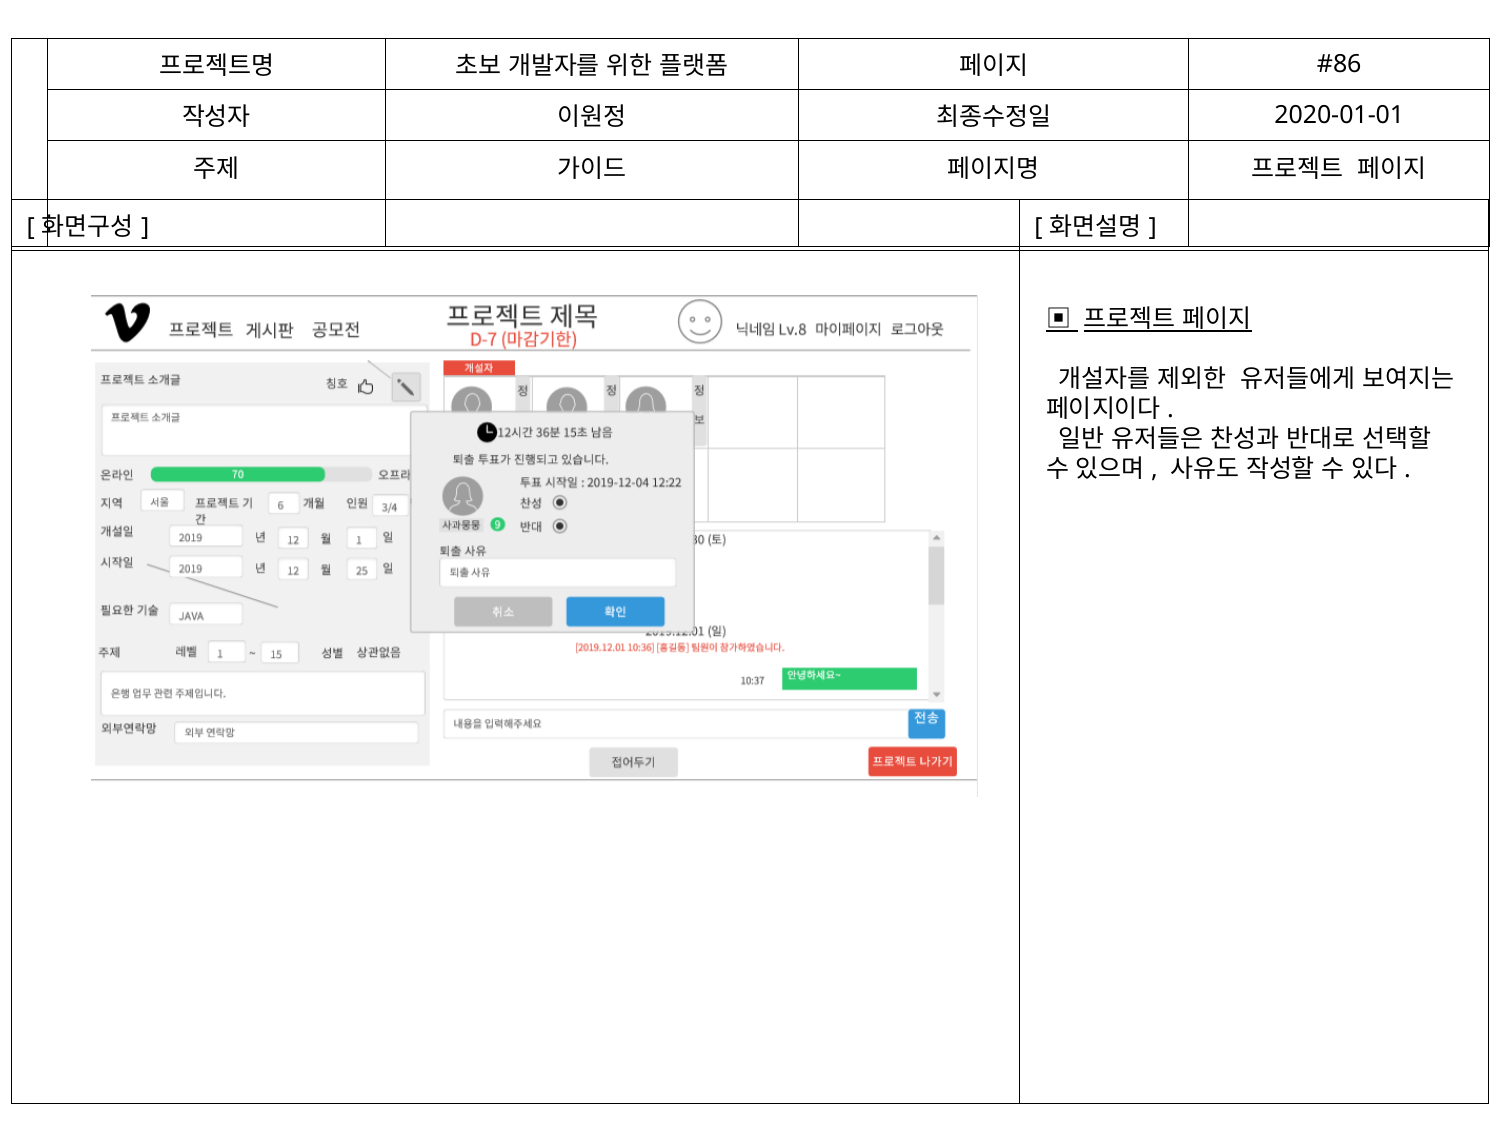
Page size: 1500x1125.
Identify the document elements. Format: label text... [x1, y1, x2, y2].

table_header [12, 39, 47, 199]
table_cell 2020-01-01 [1189, 90, 1489, 140]
table_cell 프로젝트 페이지 [1189, 141, 1489, 199]
text_box ▣ 프로젝트 페이지 개설자를 제외한 유저들에게 보여지는 페이지이다. 일반 유저들은 찬성과 반대로 선택할 수 있으며, 사유도 작성할 수 있다. [1031, 295, 1477, 490]
table_header [화면구성] [12, 200, 1019, 250]
table_header 페이지 [799, 39, 1188, 89]
table_cell 작성자 [48, 90, 385, 140]
table_header [화면설명] [1020, 200, 1488, 250]
table_cell [1020, 251, 1488, 1103]
table_cell 가이드 [386, 141, 798, 199]
table_cell 최종수정일 [799, 90, 1188, 140]
table_cell 페이지명 [799, 141, 1188, 199]
picture [91, 295, 978, 797]
table_header 프로젝트명 [48, 39, 385, 89]
table_cell 이원정 [386, 90, 798, 140]
table_header 초보 개발자를 위한 플랫폼 [386, 39, 798, 89]
table_cell [12, 251, 1019, 1103]
table_header #86 [1189, 39, 1489, 89]
table_cell 주제 [48, 141, 385, 199]
